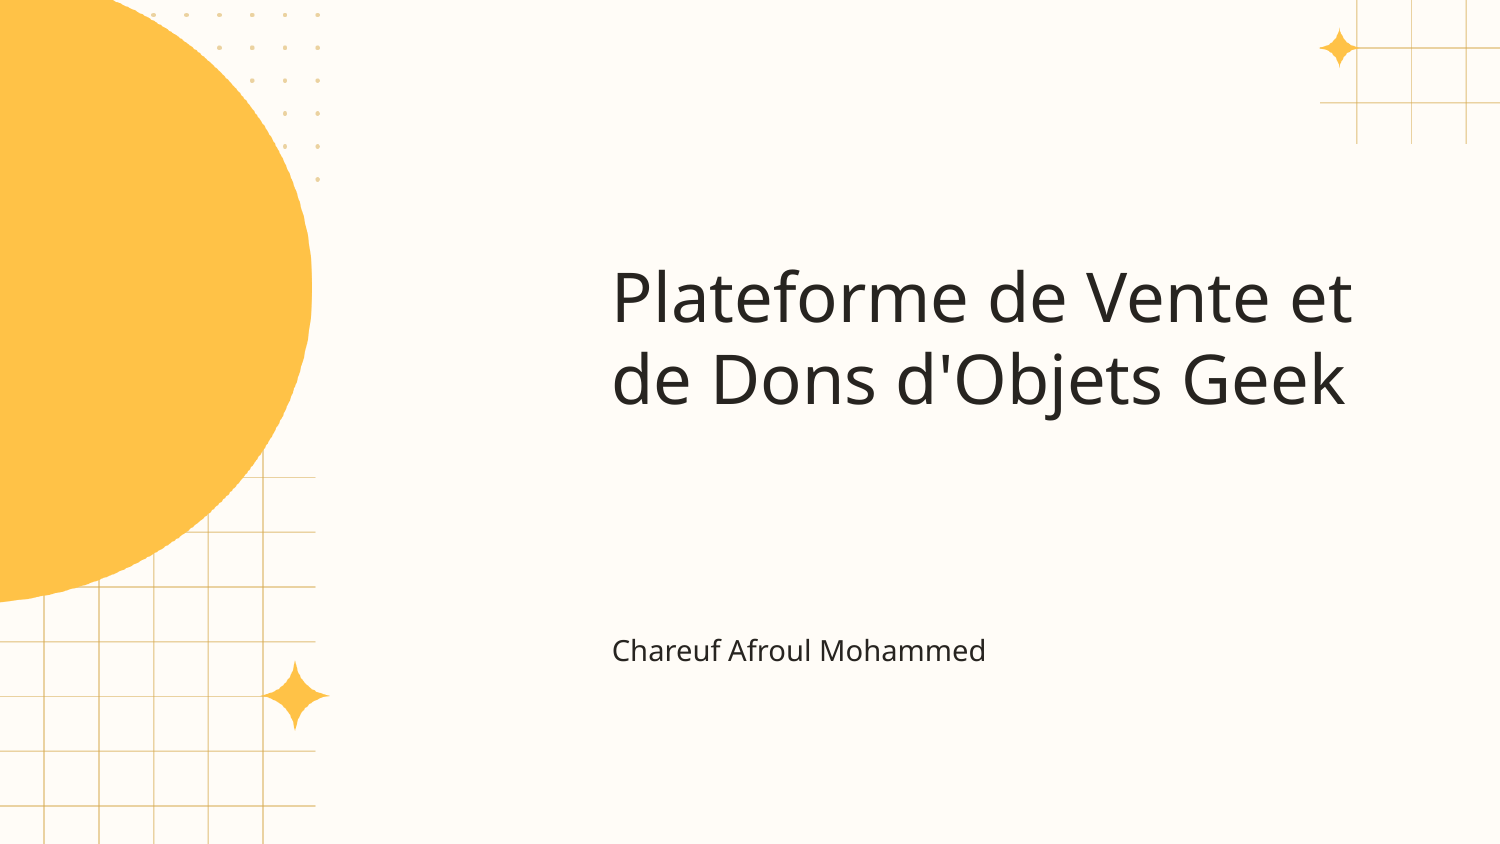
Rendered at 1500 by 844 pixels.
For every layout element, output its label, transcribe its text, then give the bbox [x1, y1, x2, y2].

text_box Plateforme de Vente et de Dons d'Objets Geek [596, 107, 1416, 564]
picture [0, 0, 1500, 844]
text_box Chareuf Afroul Mohammed [596, 565, 1416, 735]
